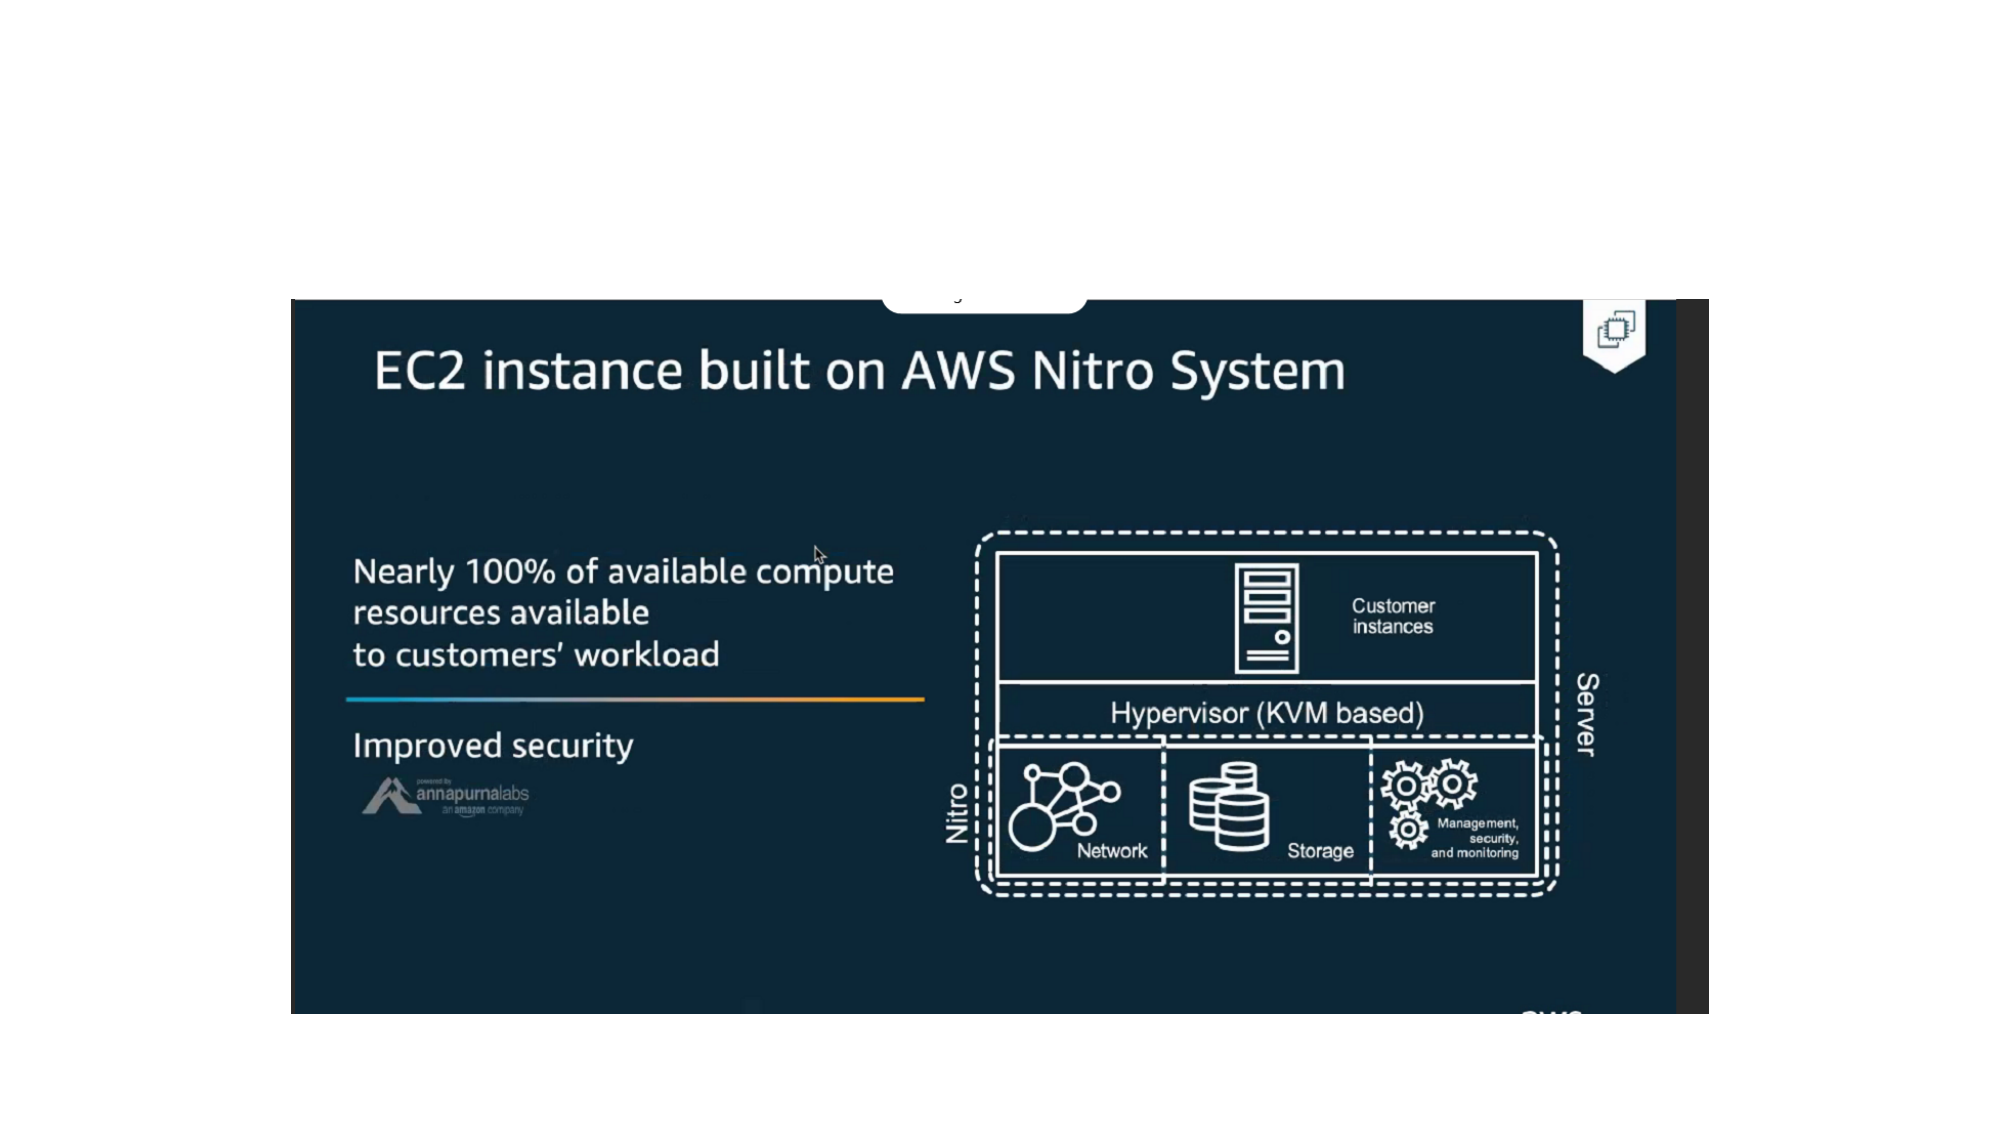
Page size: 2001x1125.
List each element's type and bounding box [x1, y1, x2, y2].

list [291, 299, 1709, 1014]
